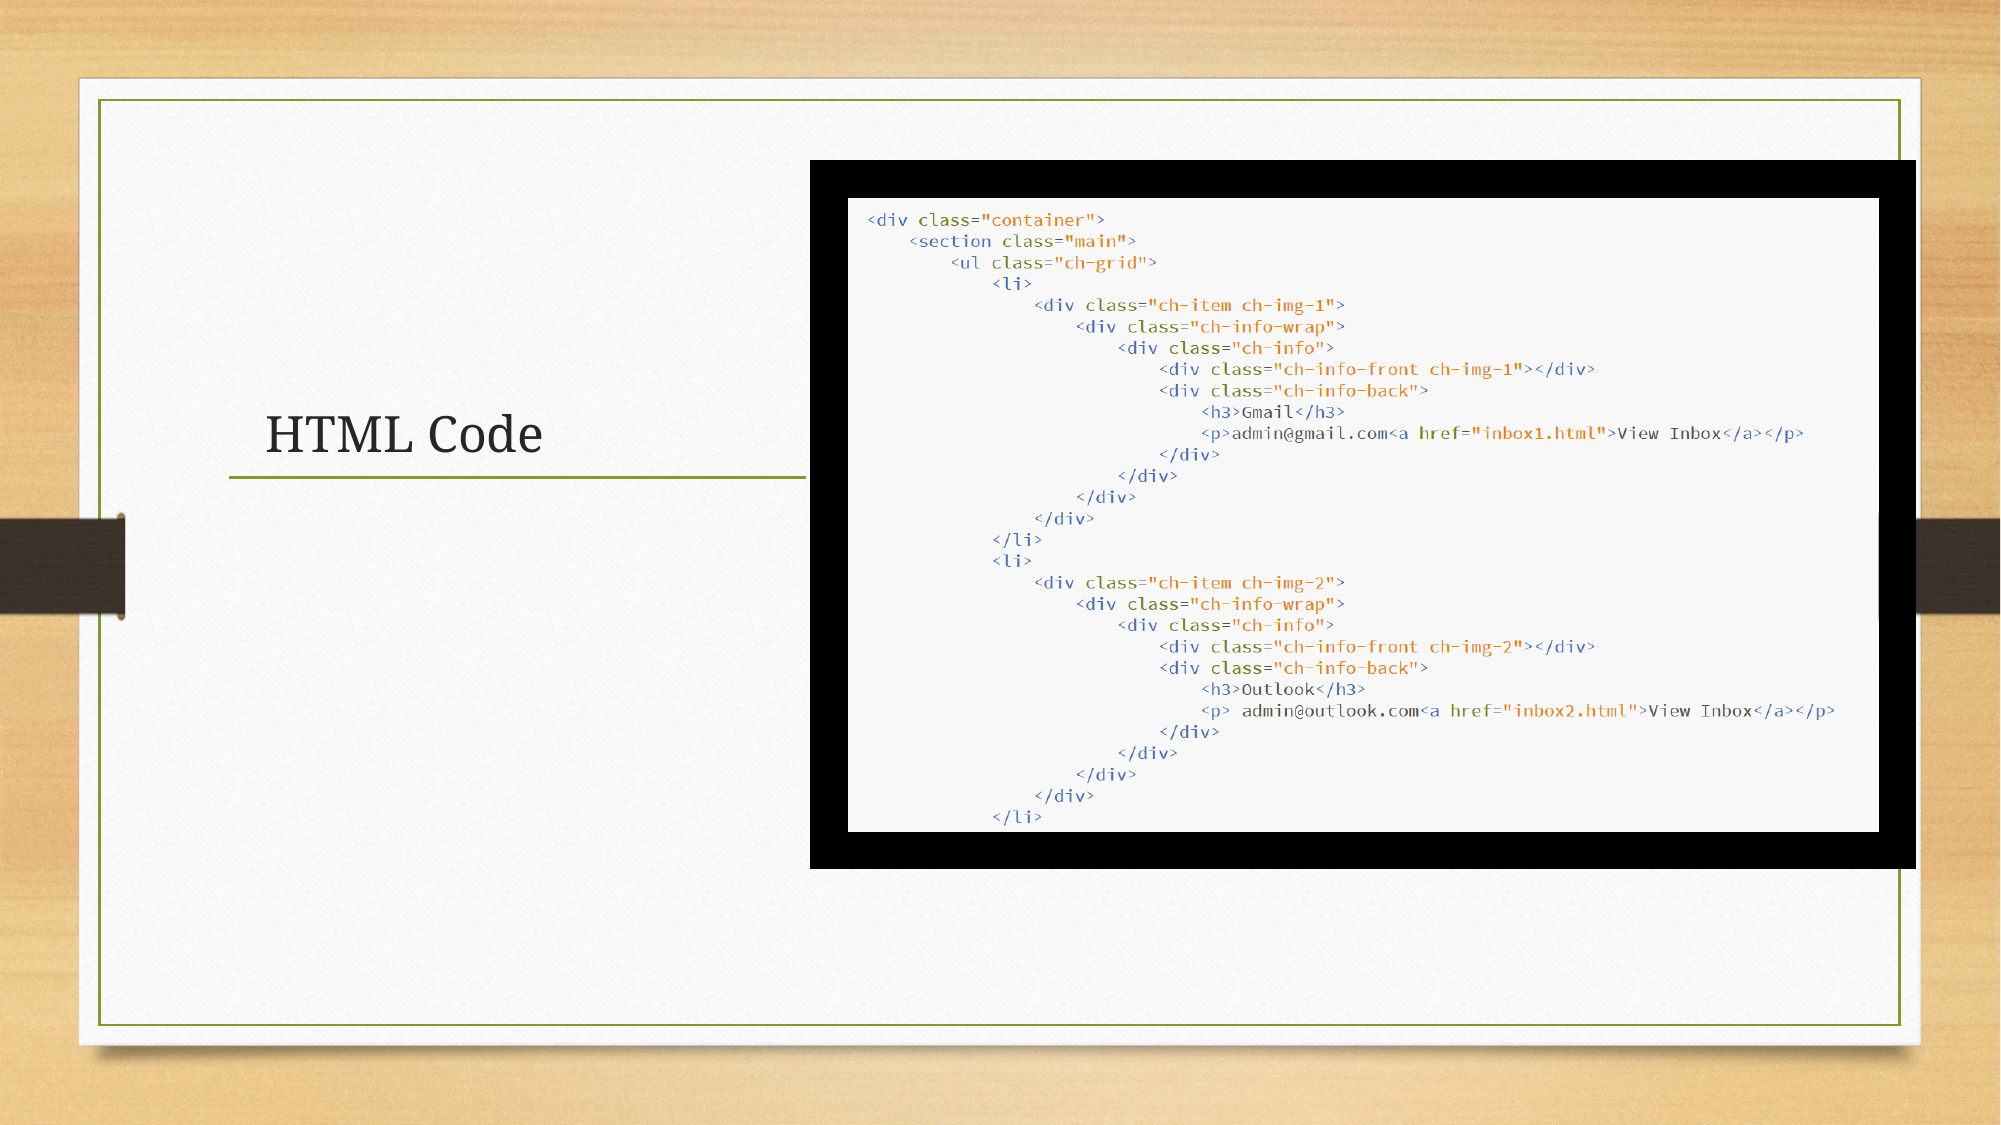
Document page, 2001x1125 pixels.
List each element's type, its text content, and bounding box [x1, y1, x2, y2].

picture [0, 0, 2001, 1125]
title HTML Code [100, 245, 711, 471]
